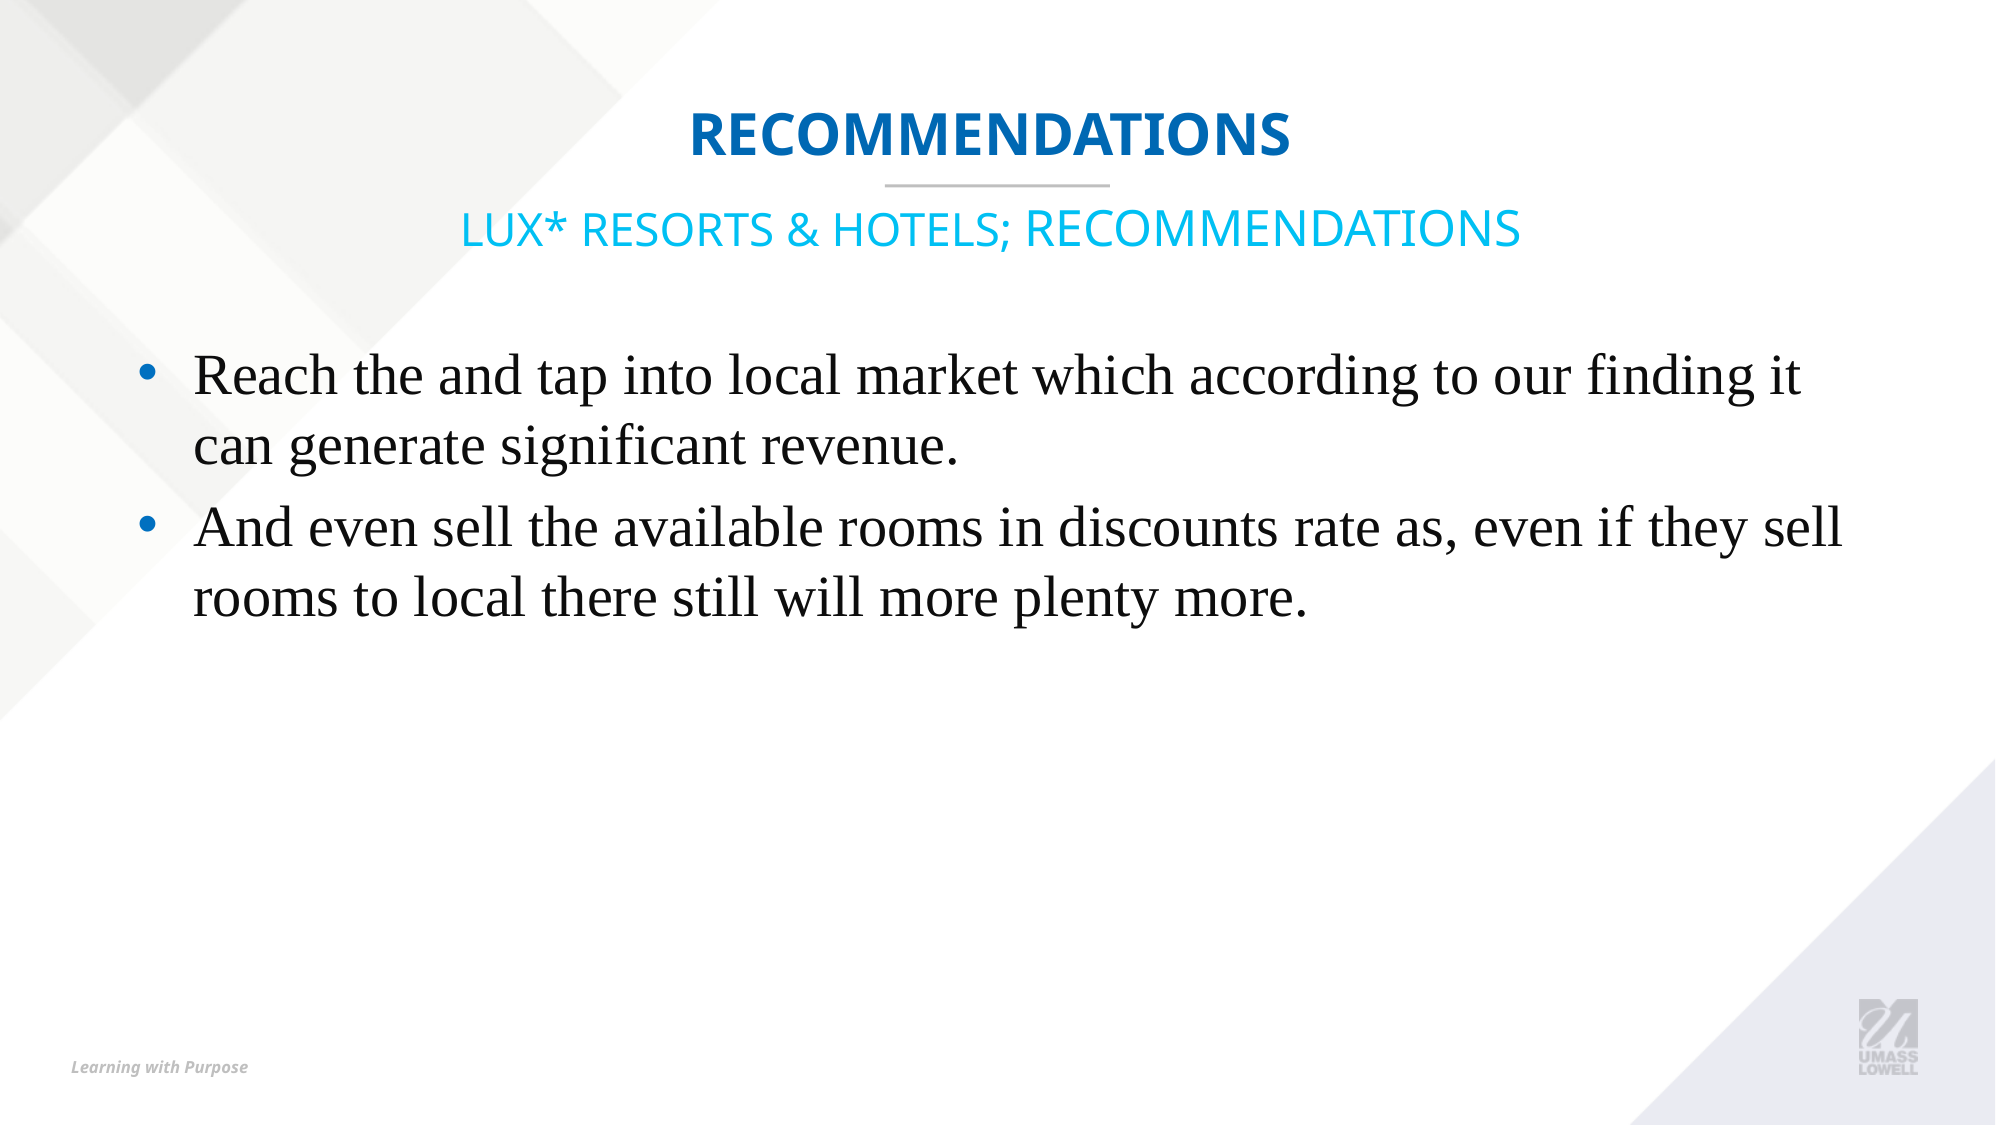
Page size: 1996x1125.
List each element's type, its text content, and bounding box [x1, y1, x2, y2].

list Reach the and tap into local market which according to our finding it can generate significant revenue. And even sell the available rooms in discounts rate as, even if they sell rooms to local there still will more plenty more. [122, 287, 1873, 988]
picture [0, 0, 1996, 1125]
list lux* resorts & hotels; Recommendations [122, 205, 1873, 287]
title Recommendations [122, 37, 1873, 175]
